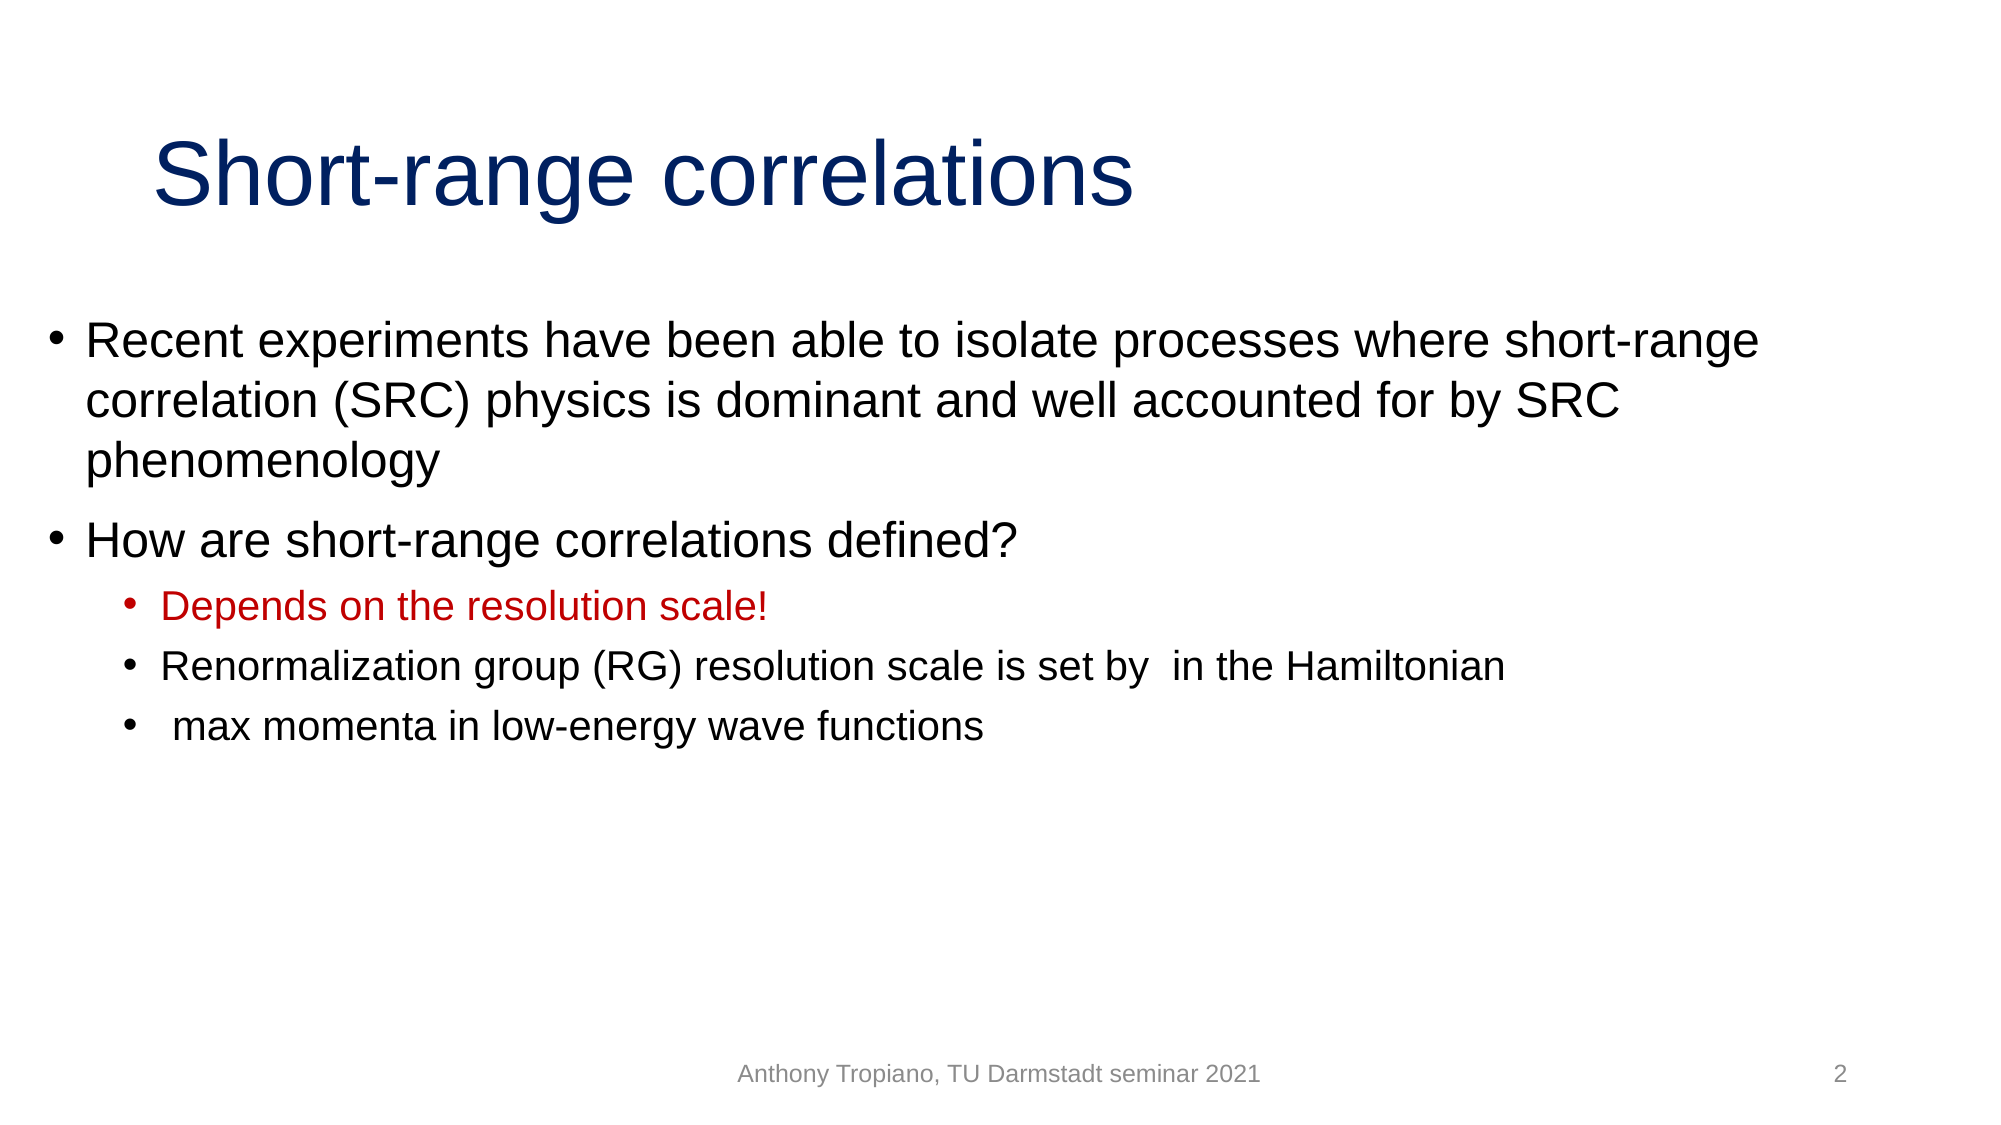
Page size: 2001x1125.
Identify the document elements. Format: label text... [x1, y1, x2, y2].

title Short-range correlations [137, 59, 1863, 278]
footer Anthony Tropiano, TU Darmstadt seminar 2021 [662, 1042, 1338, 1103]
slide_number 2 [1412, 1042, 1863, 1103]
